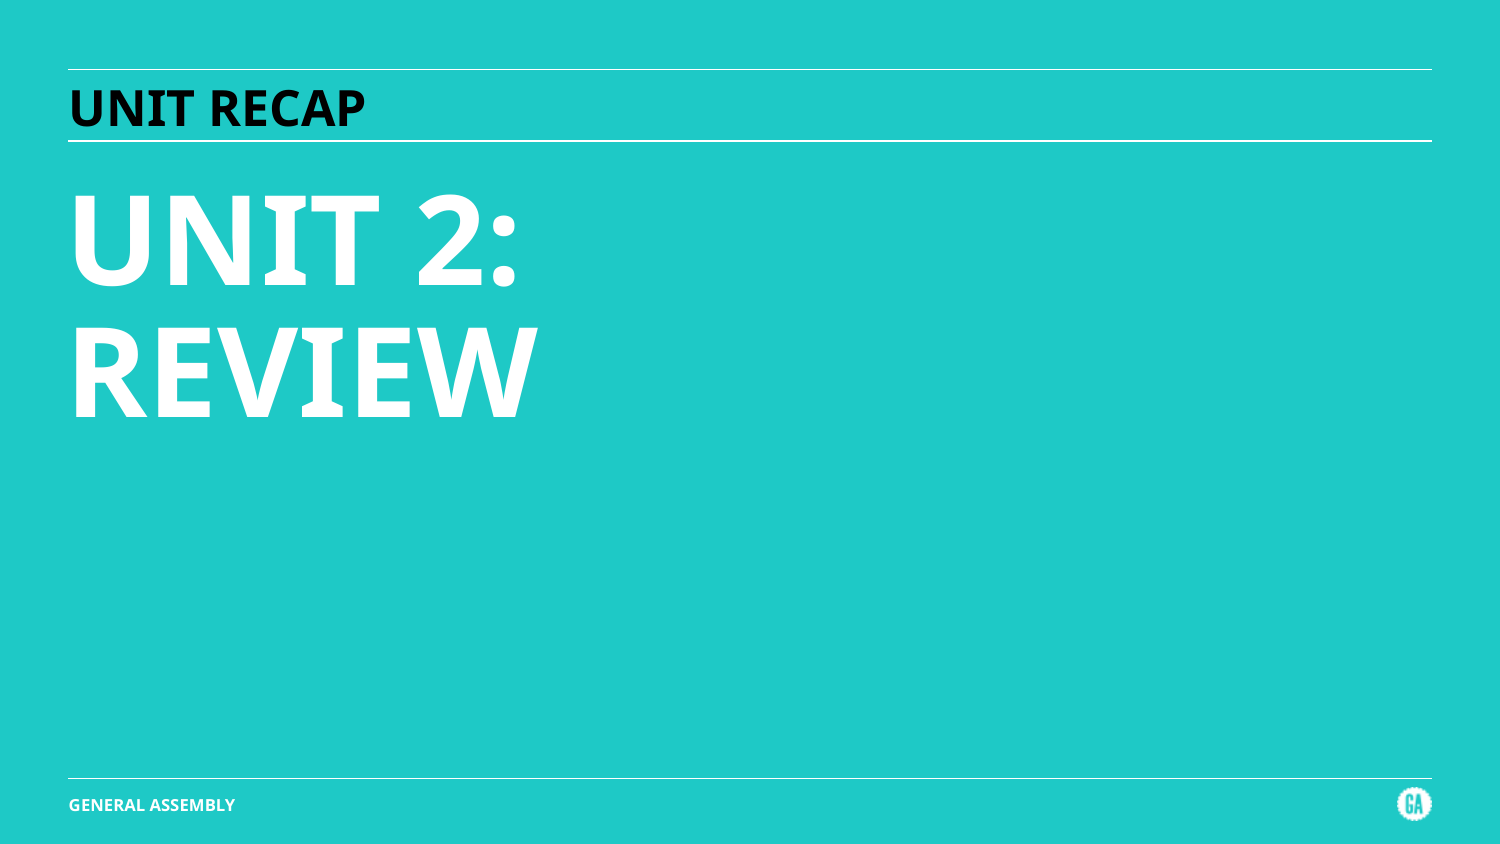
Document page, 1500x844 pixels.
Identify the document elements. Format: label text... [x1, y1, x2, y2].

title UNIT RECAP [57, 69, 1423, 152]
text_box UNIT 2: REVIEW [65, 152, 1420, 472]
picture [1397, 787, 1432, 821]
